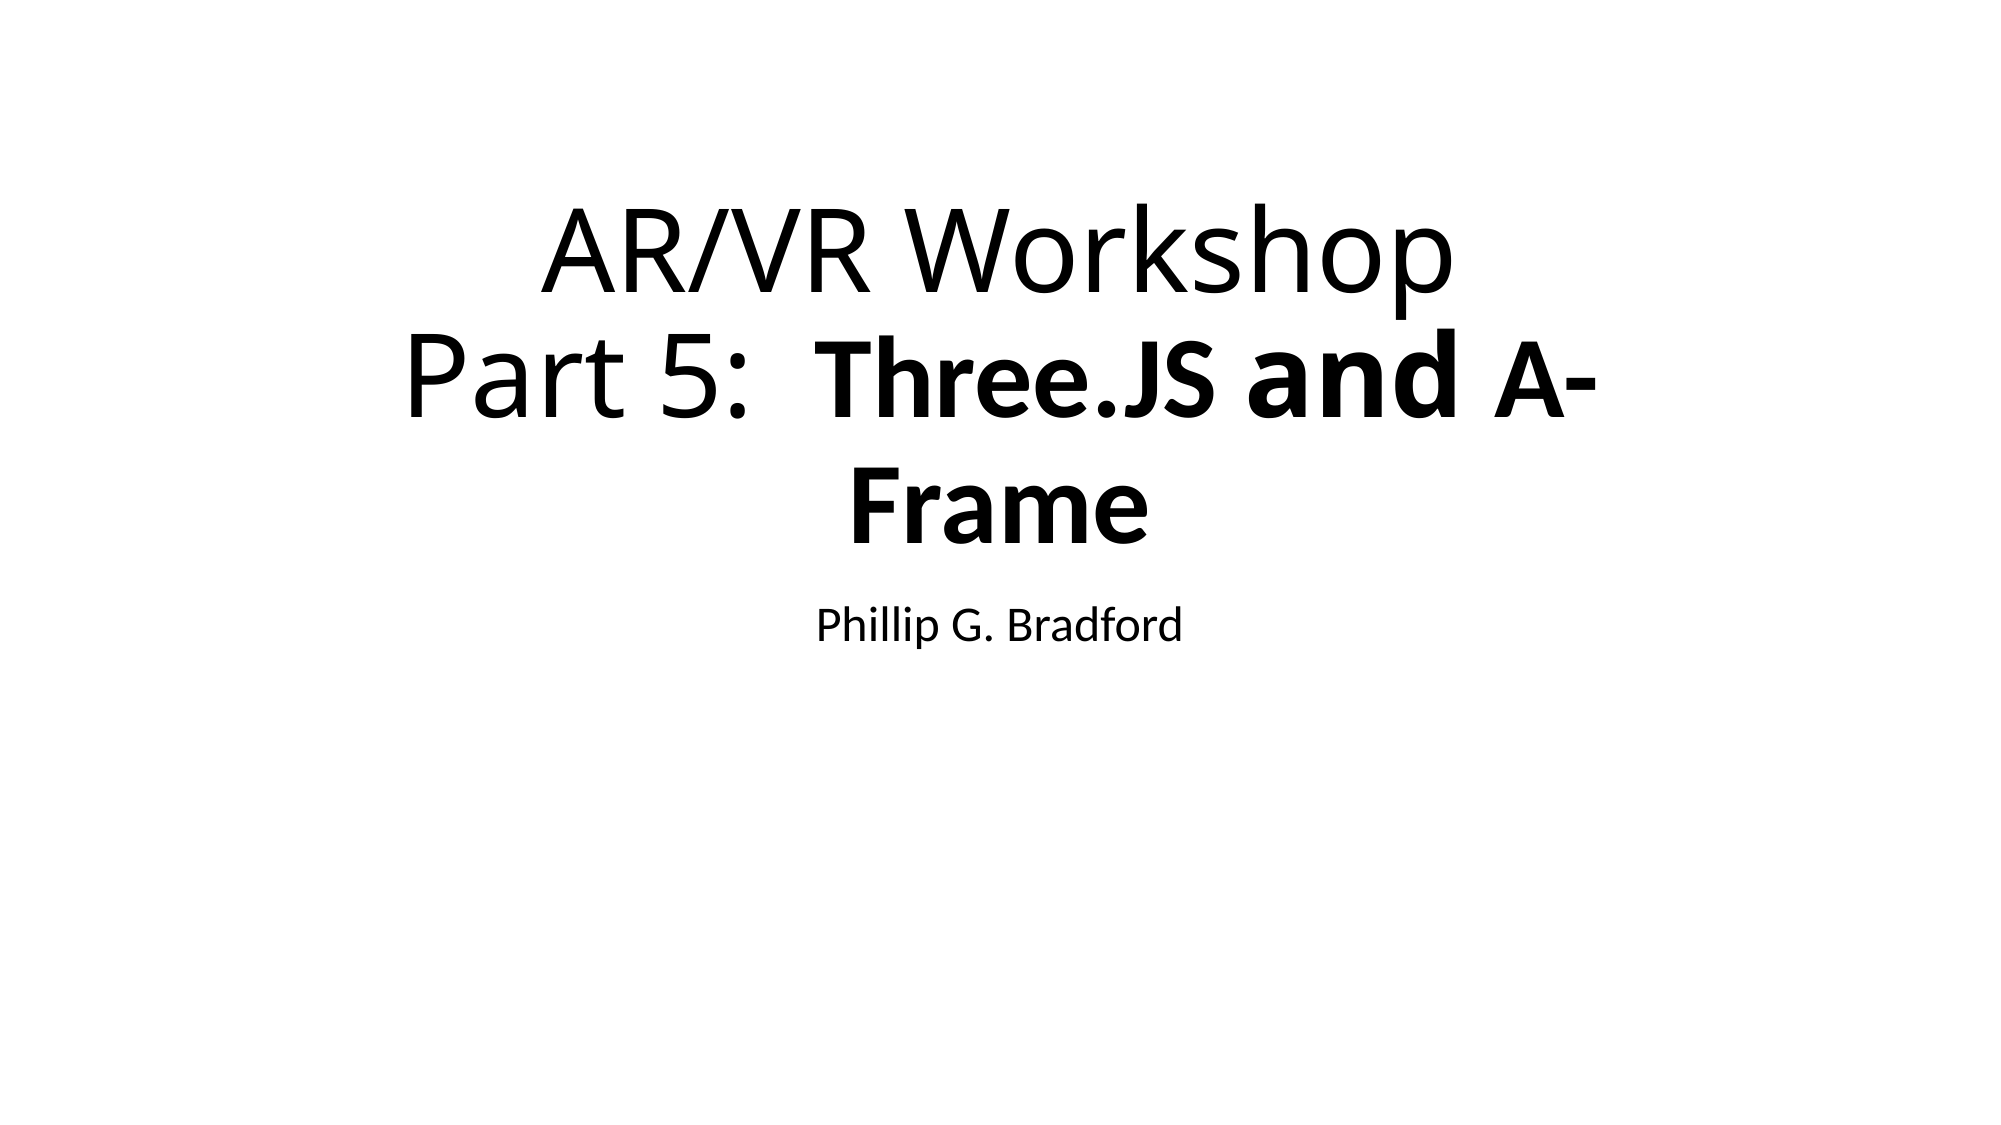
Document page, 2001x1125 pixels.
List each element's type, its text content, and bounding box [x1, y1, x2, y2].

title AR/VR Workshop Part 5: Three.JS and A-Frame [249, 184, 1750, 576]
subtitle Phillip G. Bradford [249, 590, 1750, 863]
